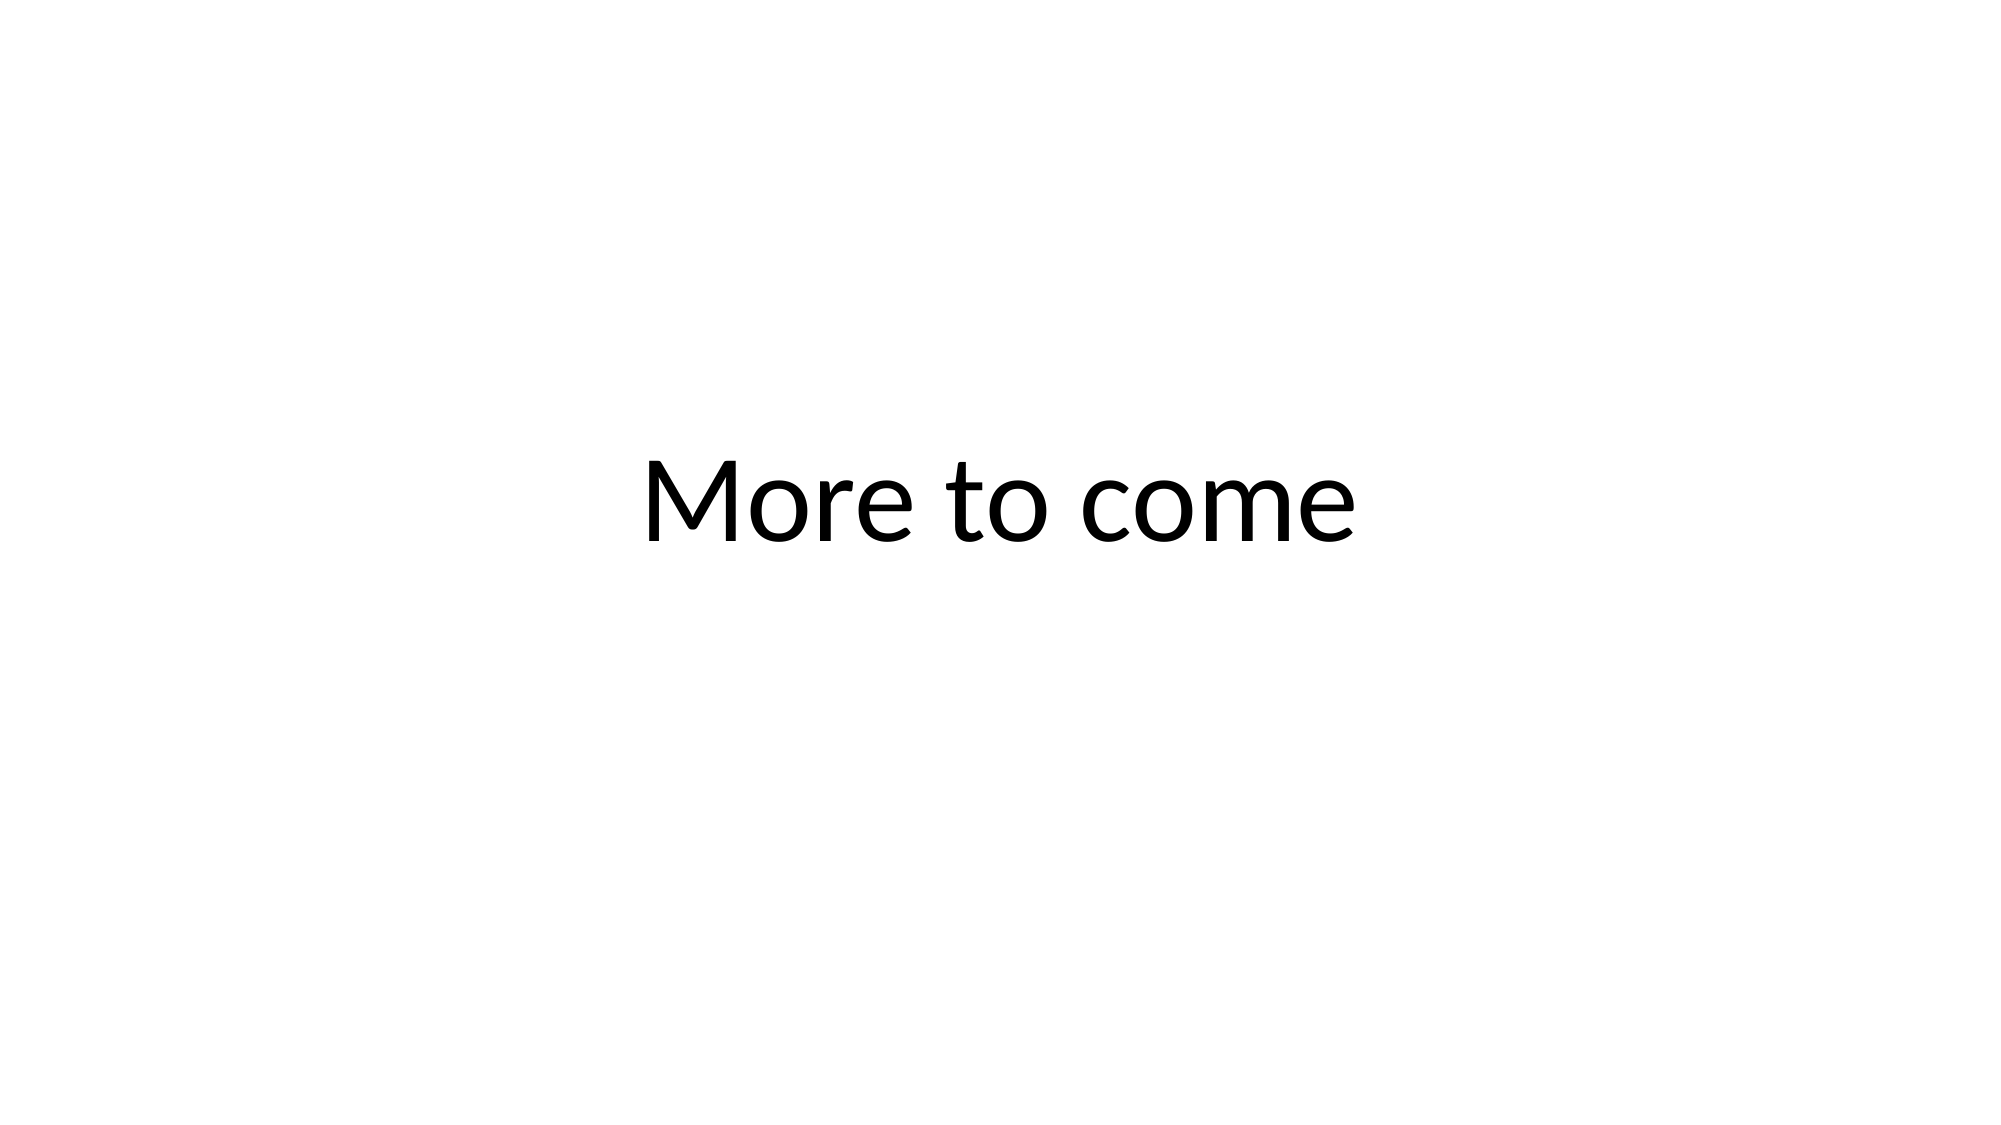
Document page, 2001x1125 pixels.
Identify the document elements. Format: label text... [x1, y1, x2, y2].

title More to come [249, 184, 1750, 576]
